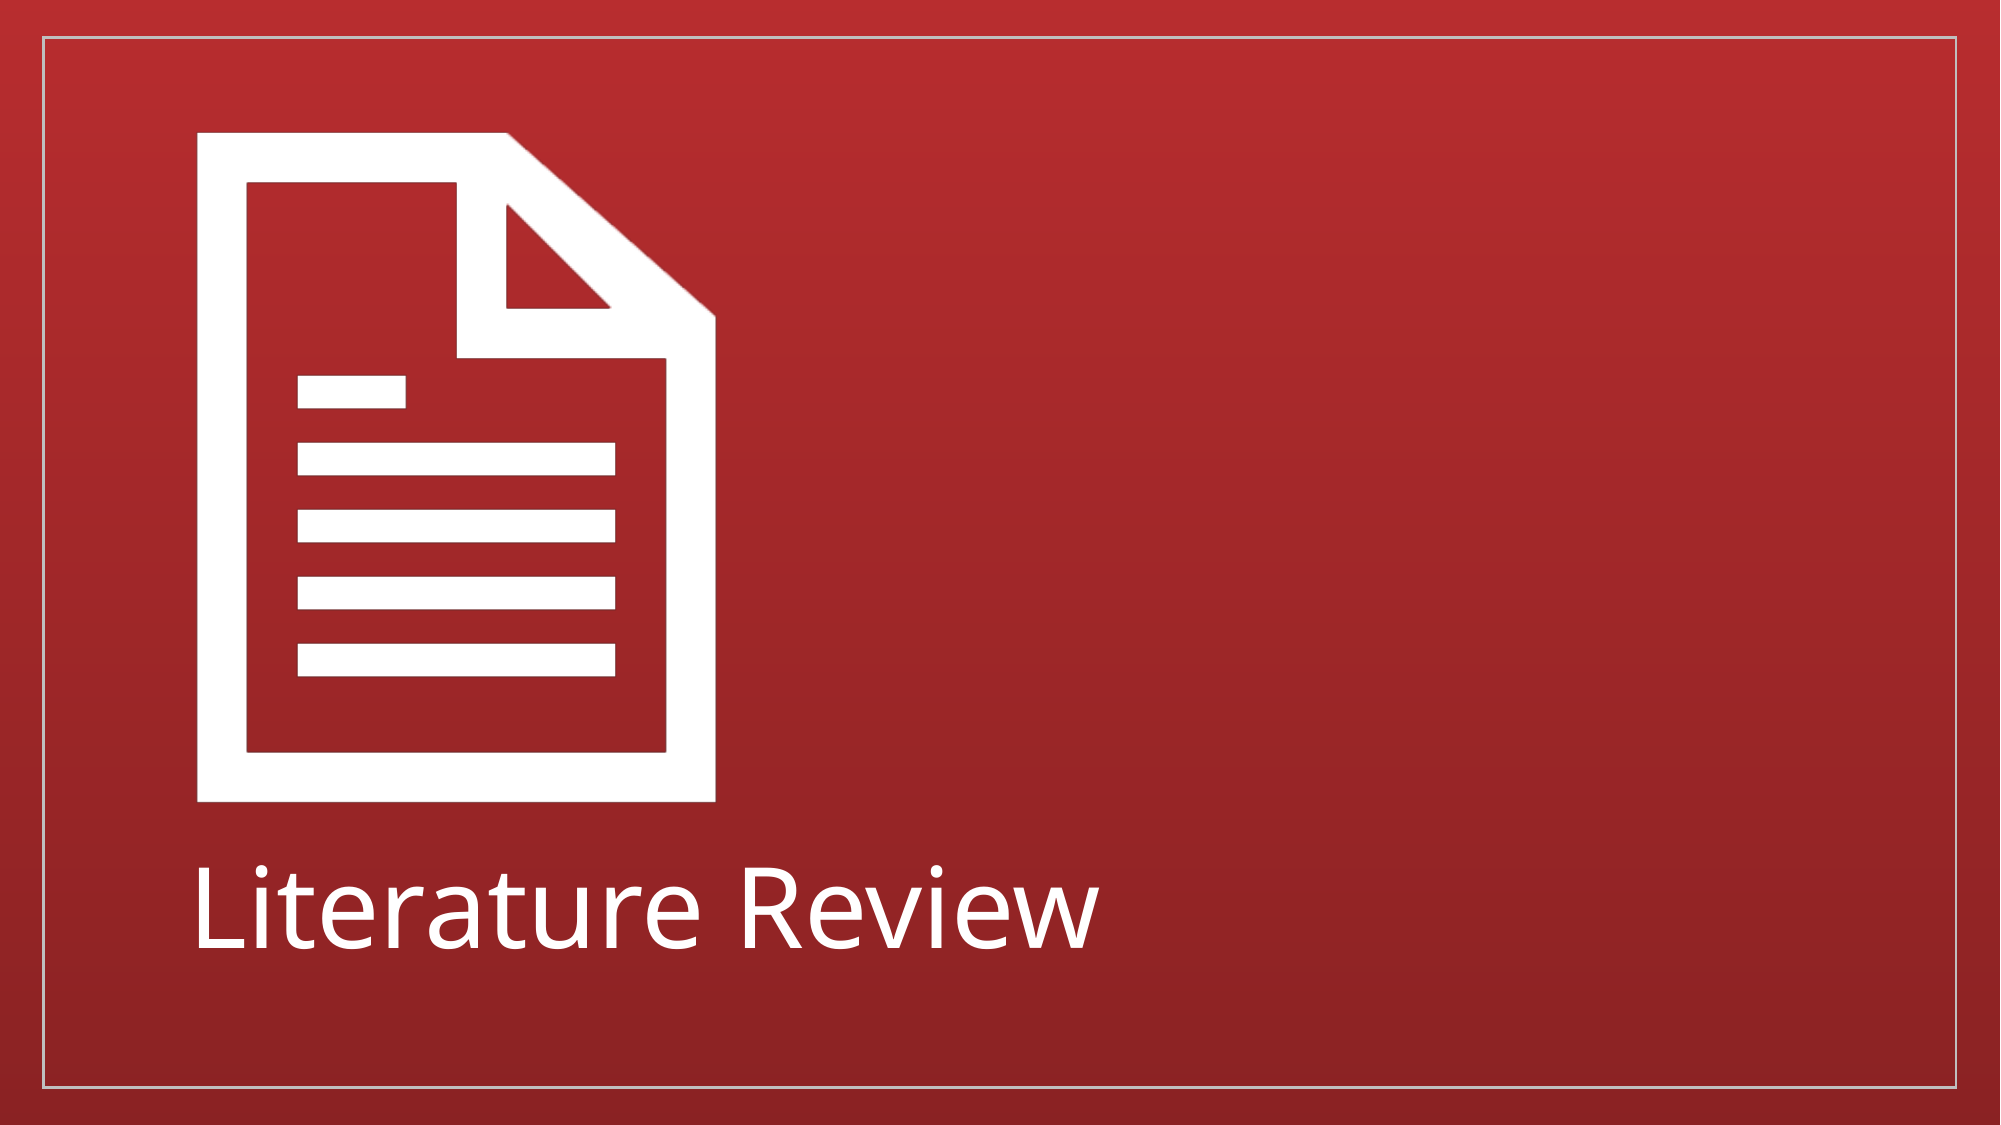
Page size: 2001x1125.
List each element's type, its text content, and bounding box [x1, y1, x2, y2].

picture [54, 66, 859, 870]
title Literature Review [173, 834, 1449, 978]
